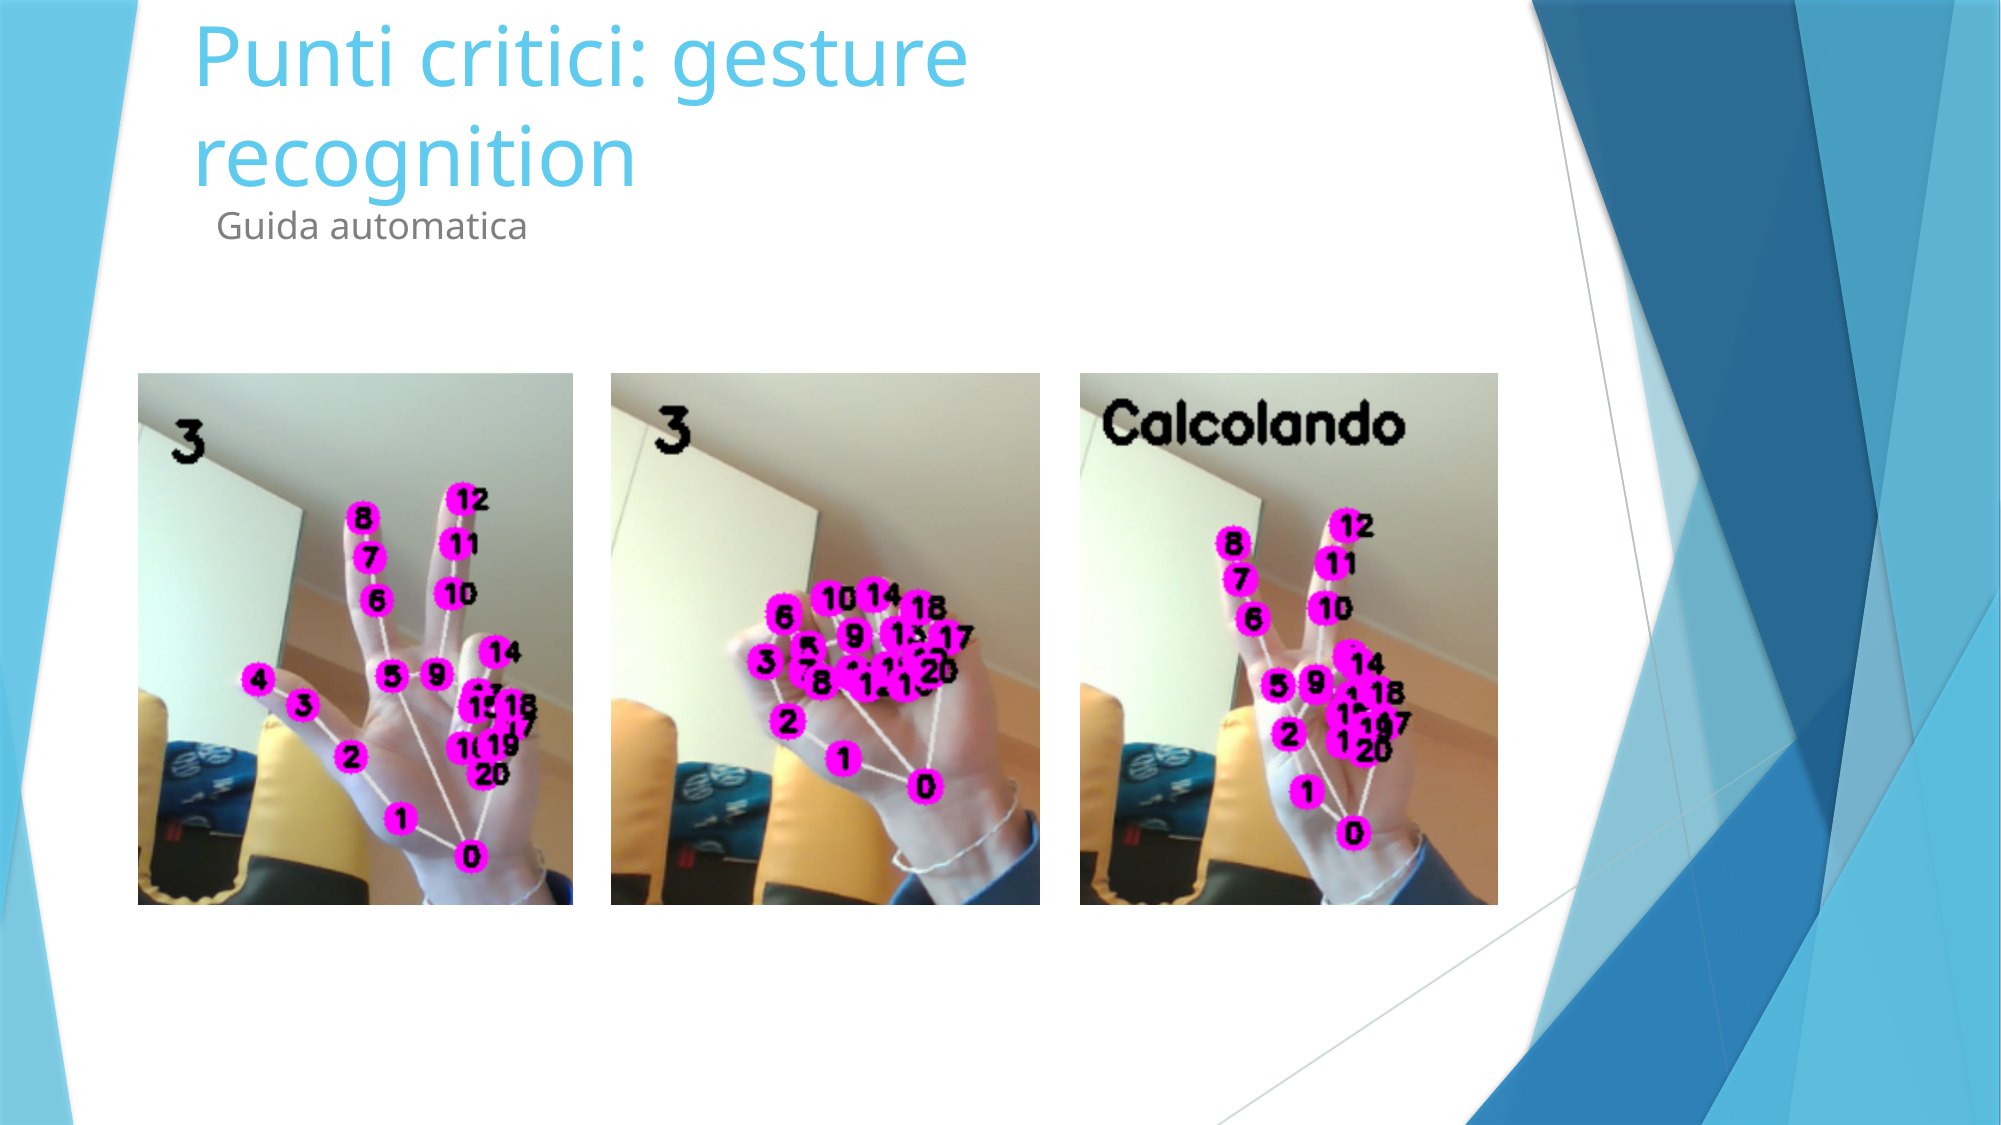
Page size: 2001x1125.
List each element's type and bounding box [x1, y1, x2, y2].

picture [611, 372, 1041, 905]
picture [137, 372, 573, 905]
text_box [0, 0, 2000, 1125]
picture [1080, 372, 1499, 905]
